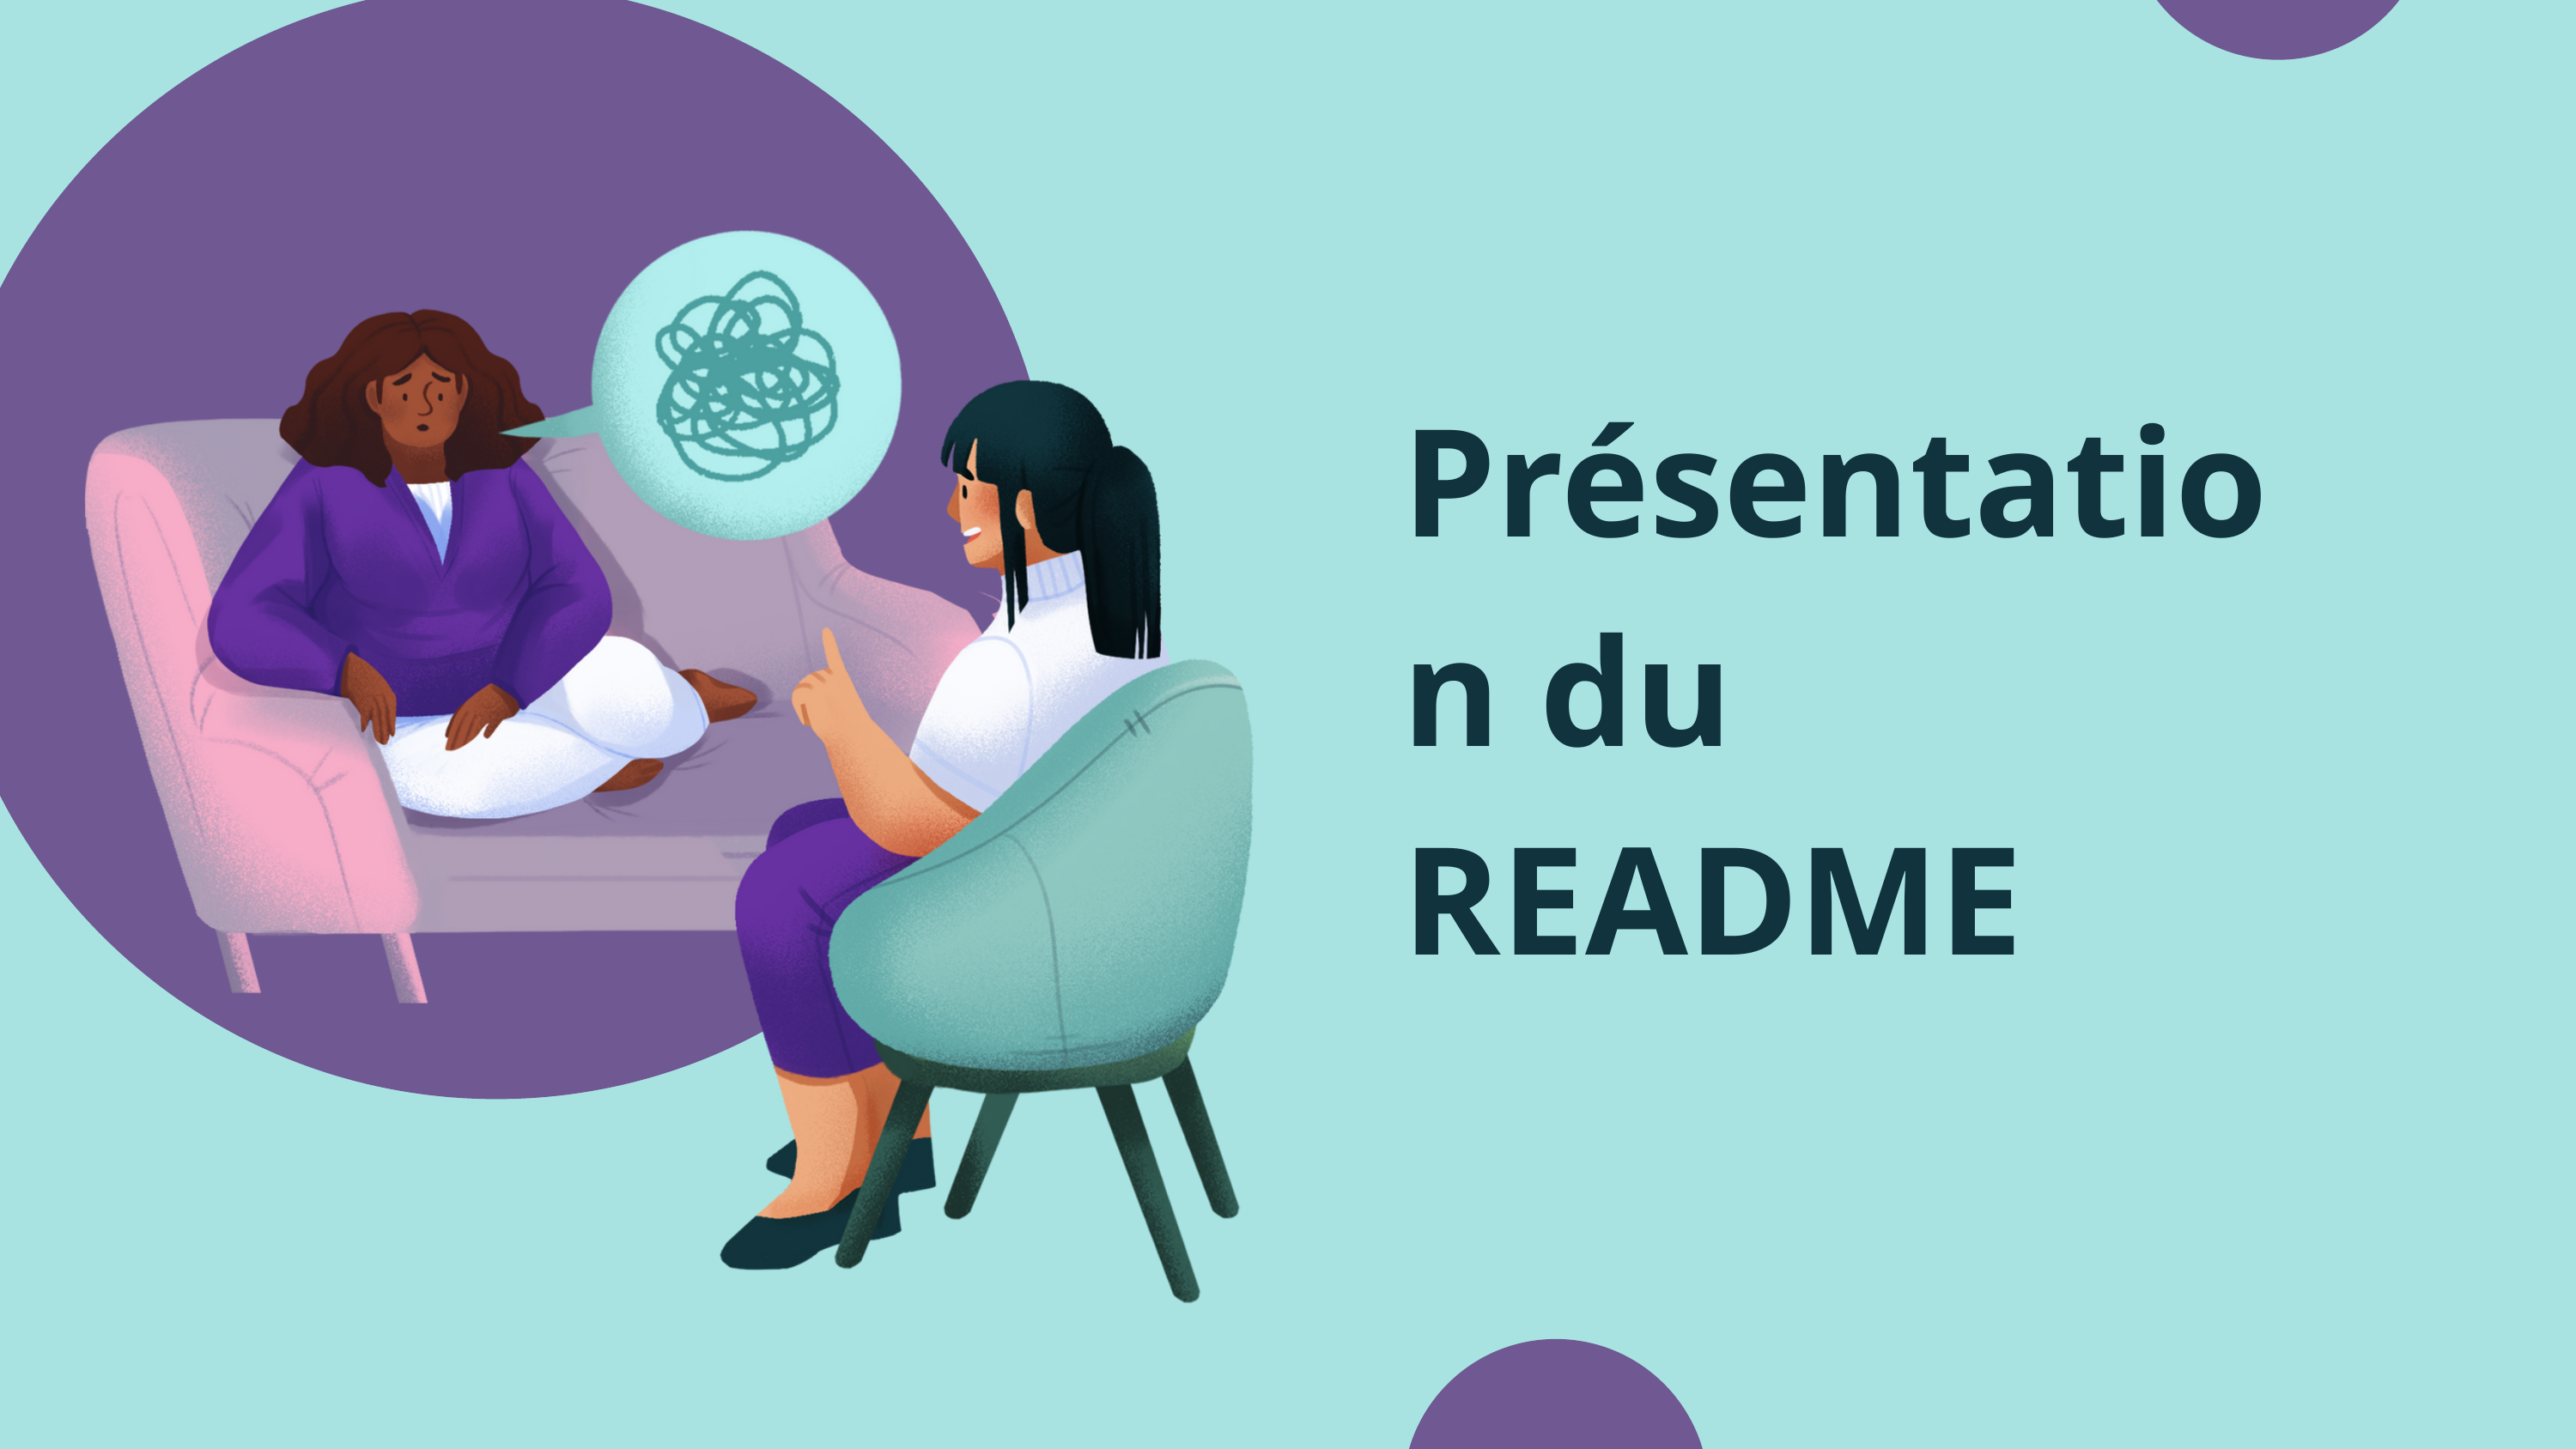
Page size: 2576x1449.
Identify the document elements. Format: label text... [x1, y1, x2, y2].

text_box [84, 229, 1255, 1304]
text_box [0, 0, 1054, 1100]
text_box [1402, 1338, 1710, 1449]
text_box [2124, 0, 2432, 60]
text_box Présentation du README [1402, 358, 2348, 985]
